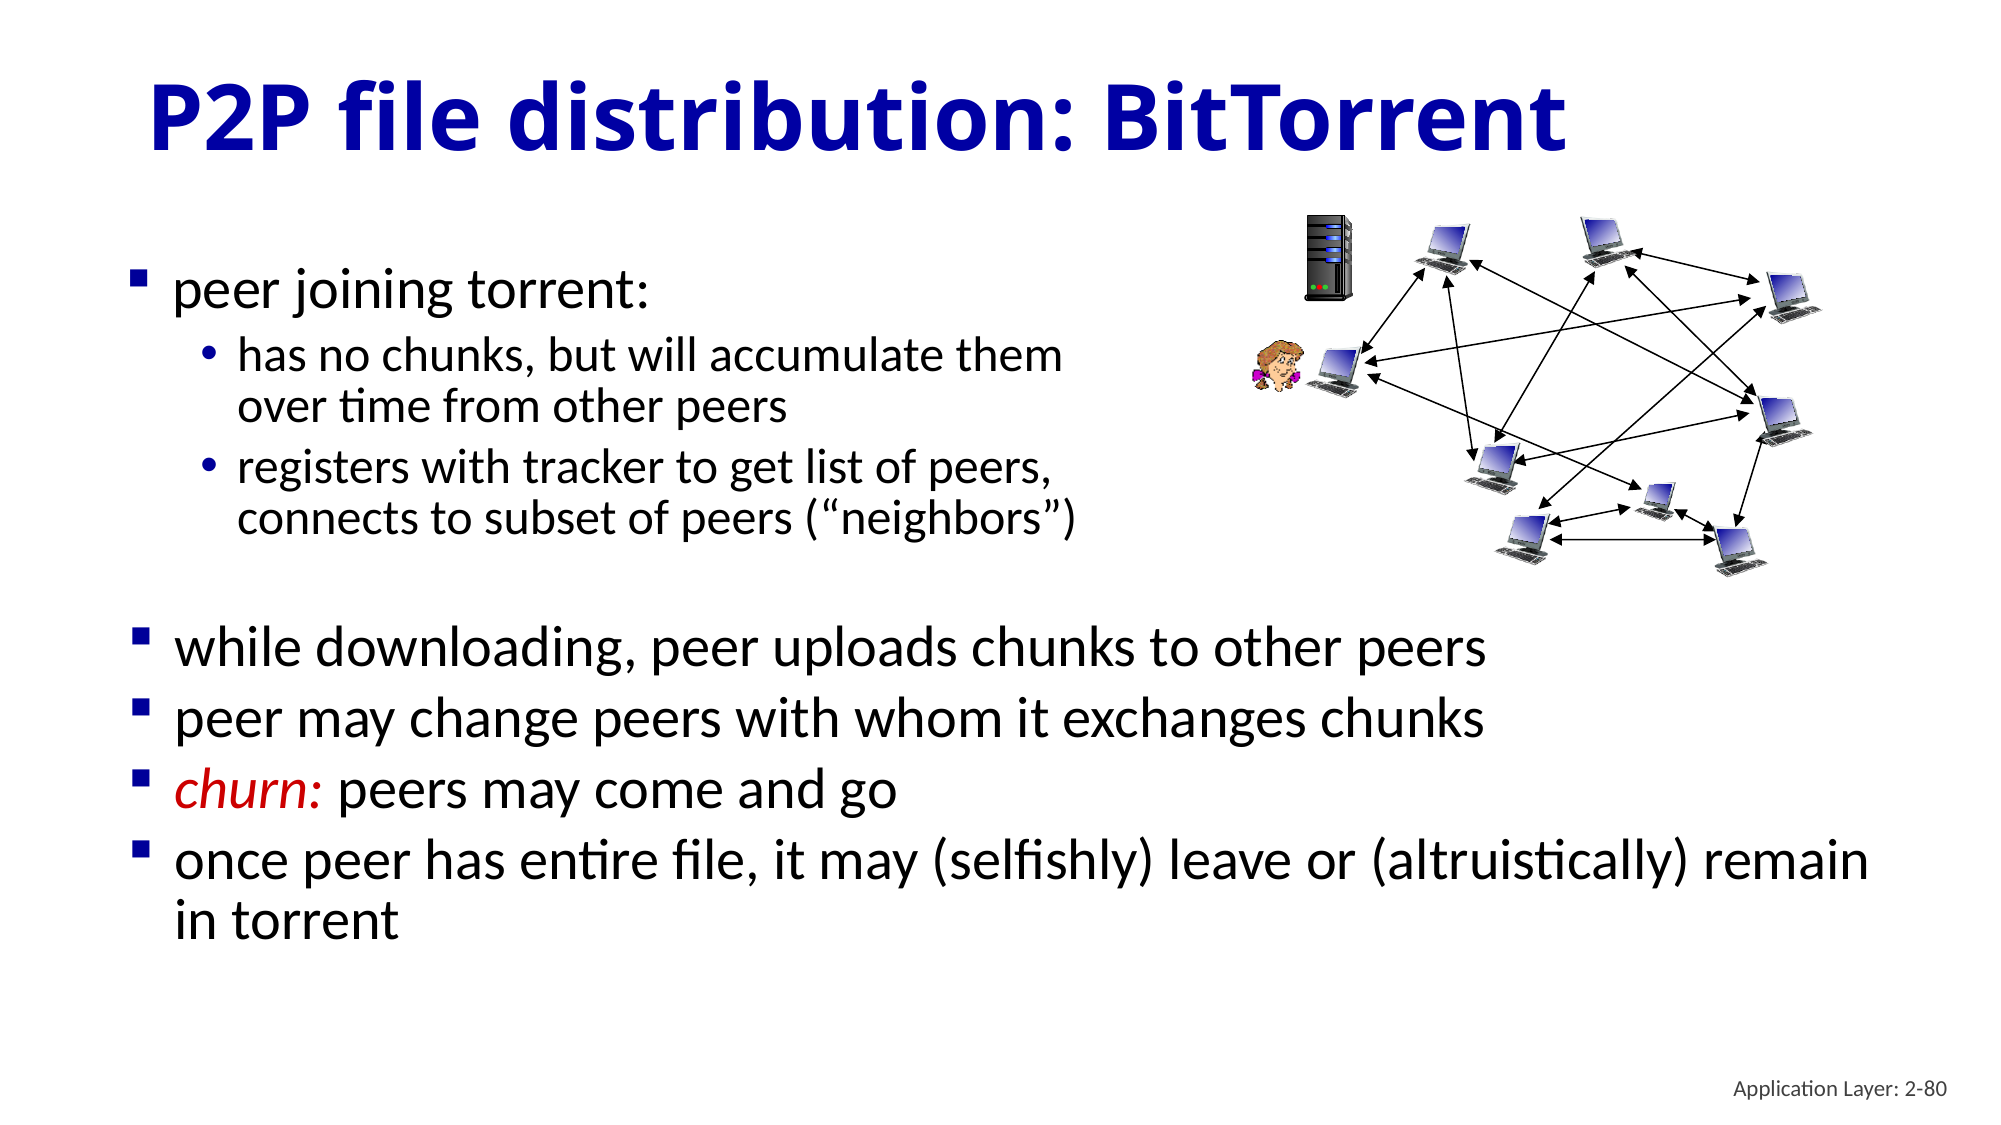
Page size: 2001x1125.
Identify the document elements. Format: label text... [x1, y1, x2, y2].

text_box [1250, 214, 1836, 581]
title P2P file distribution: BitTorrent [131, 47, 1856, 195]
text_box peer joining torrent: has no chunks, but will accumulate them over time from other peers registers with tracker to get list of peers, connects to subset of peers (“neighbors”) [110, 253, 1093, 658]
text_box while downloading, peer uploads chunks to other peers peer may change peers with whom it exchanges chunks churn: peers may come and go once peer has entire file, it may (selfishly) leave or (altruistically) remain in torrent [112, 611, 1916, 996]
slide_number Application Layer: 2-80 [1512, 1056, 1963, 1117]
